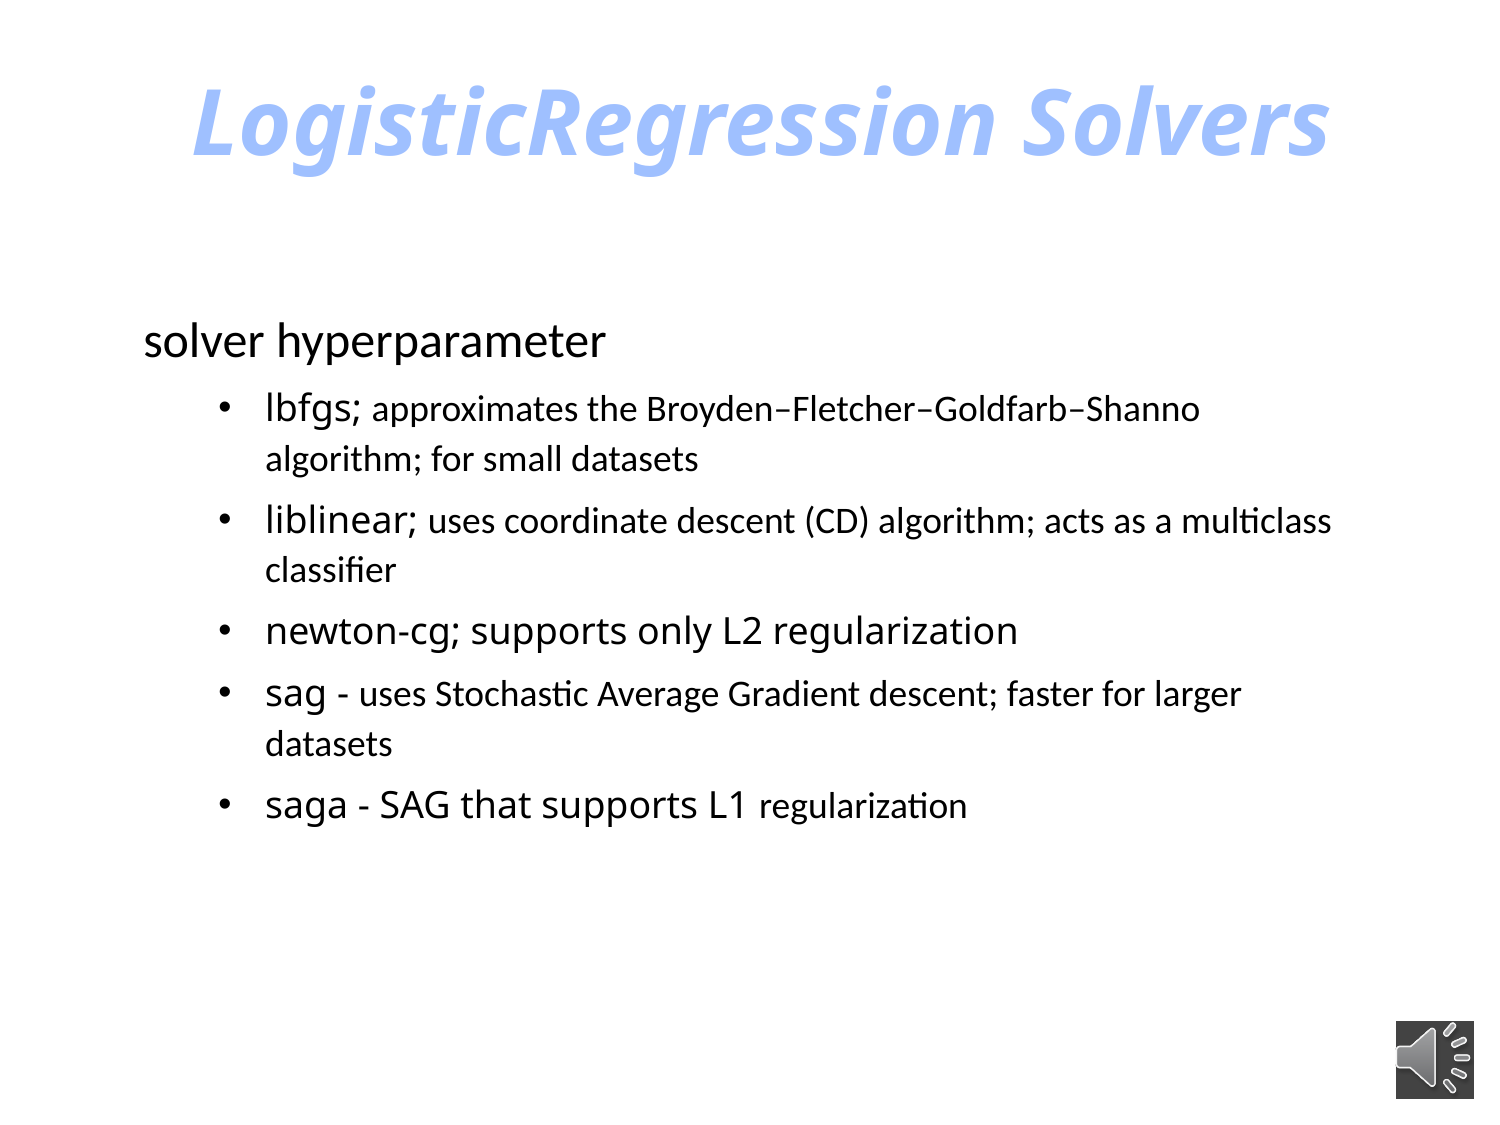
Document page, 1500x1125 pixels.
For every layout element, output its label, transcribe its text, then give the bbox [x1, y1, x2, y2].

title LogisticRegression Solvers [125, 37, 1400, 201]
picture [1394, 1019, 1476, 1101]
text_box solver hyperparameter lbfgs; approximates the Broyden–Fletcher–Goldfarb–Shanno algorithm; for small datasets liblinear; uses coordinate descent (CD) algorithm; acts as a multiclass classifier newton-cg; supports only L2 regularization sag - uses Stochastic Average Gradient descent; faster for larger datasets saga - SAG that supports L1 regularization [128, 293, 1379, 1013]
